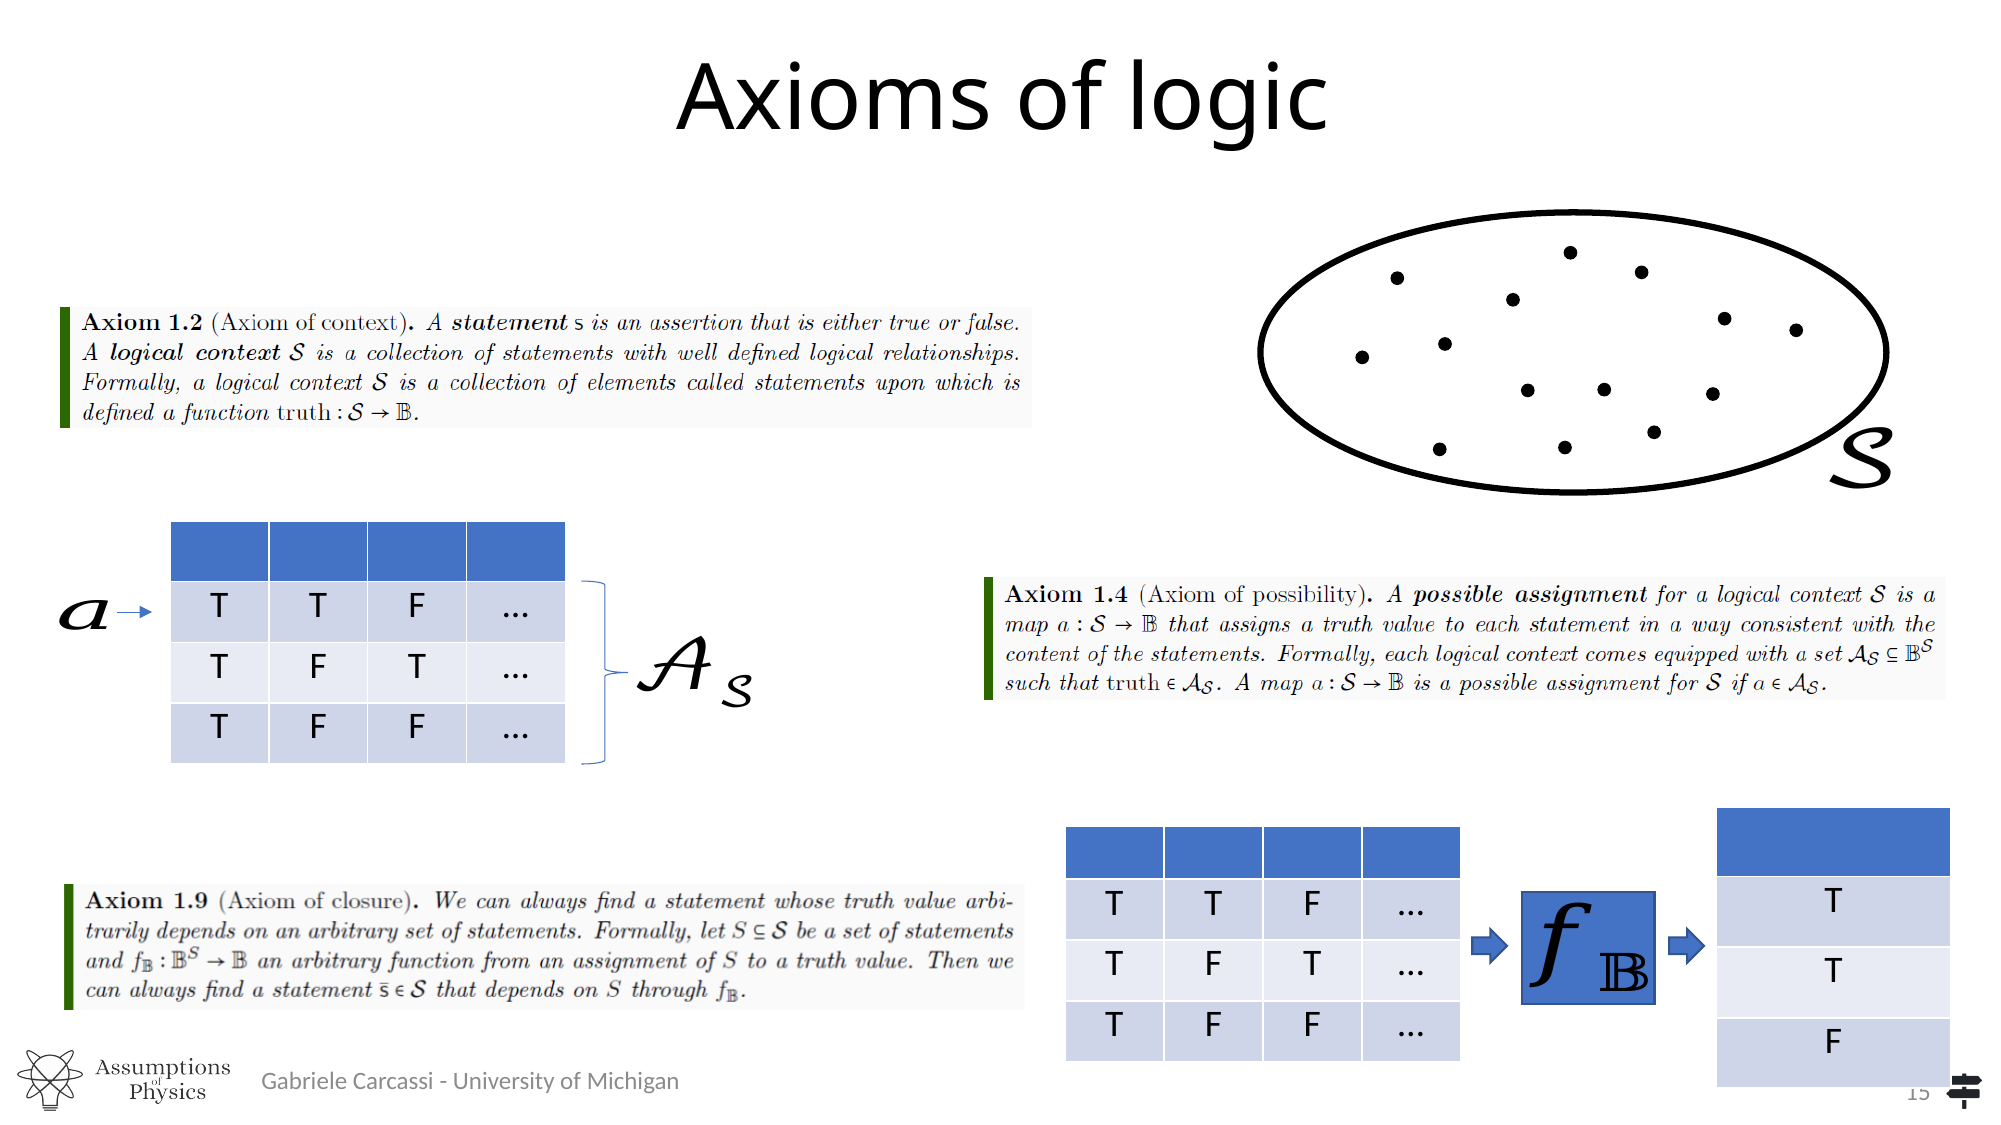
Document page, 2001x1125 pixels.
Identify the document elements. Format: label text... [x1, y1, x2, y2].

picture [1946, 1072, 1983, 1110]
text_box [1471, 926, 1509, 966]
slide_number 15 [1854, 1072, 1946, 1110]
text_box Axioms of logic [31, 22, 1975, 170]
picture [56, 302, 1033, 428]
footer Gabriele Carcassi - University of Michigan [246, 1049, 1226, 1110]
text_box [1668, 926, 1706, 966]
picture [53, 884, 1030, 1010]
picture [17, 1050, 83, 1111]
text_box [581, 580, 629, 765]
picture [95, 1058, 230, 1104]
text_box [1260, 212, 1887, 493]
picture [971, 576, 1949, 700]
